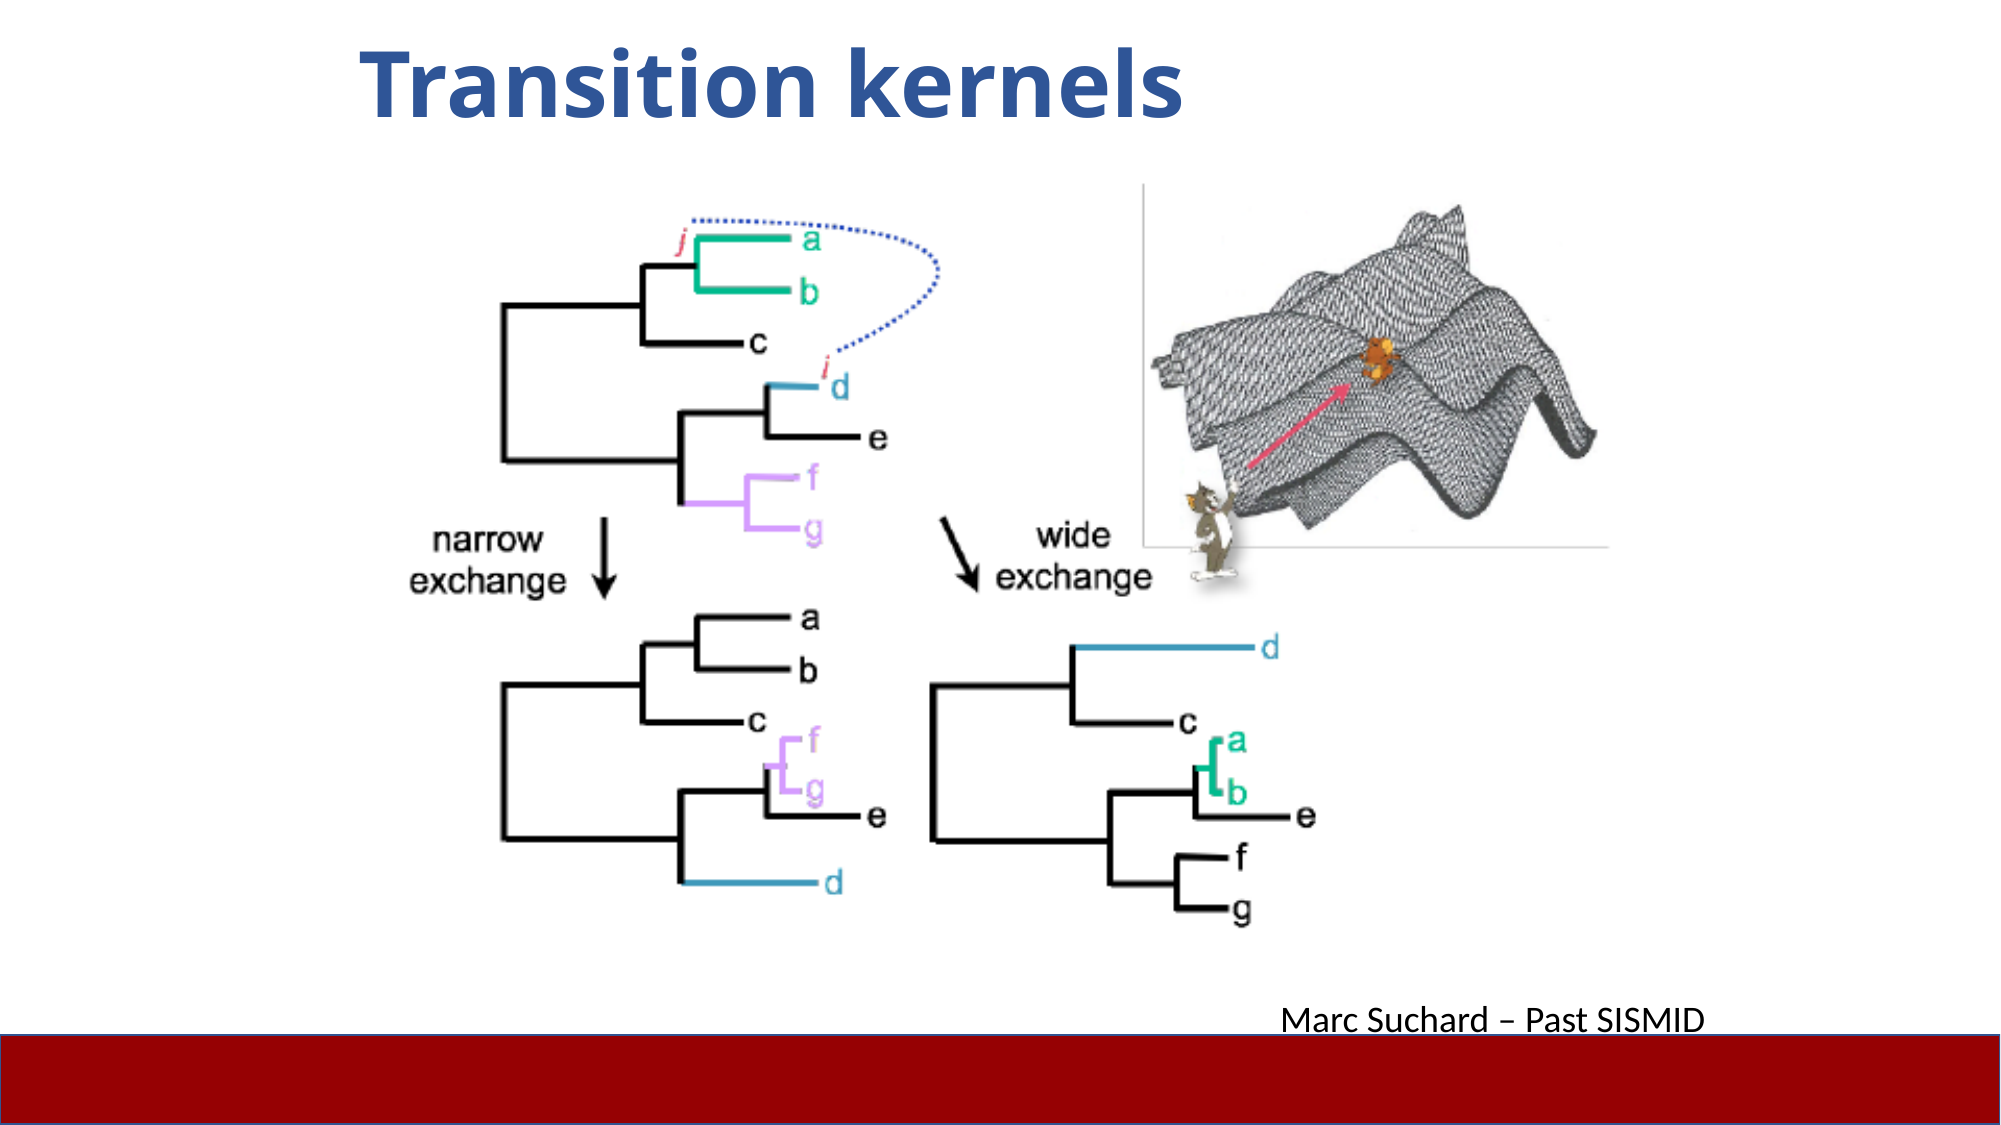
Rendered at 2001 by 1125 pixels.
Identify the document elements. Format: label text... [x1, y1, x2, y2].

picture [371, 153, 1629, 972]
text_box Marc Suchard – Past SISMID [1265, 987, 1721, 1047]
text_box Transition kernels [343, 31, 1638, 249]
